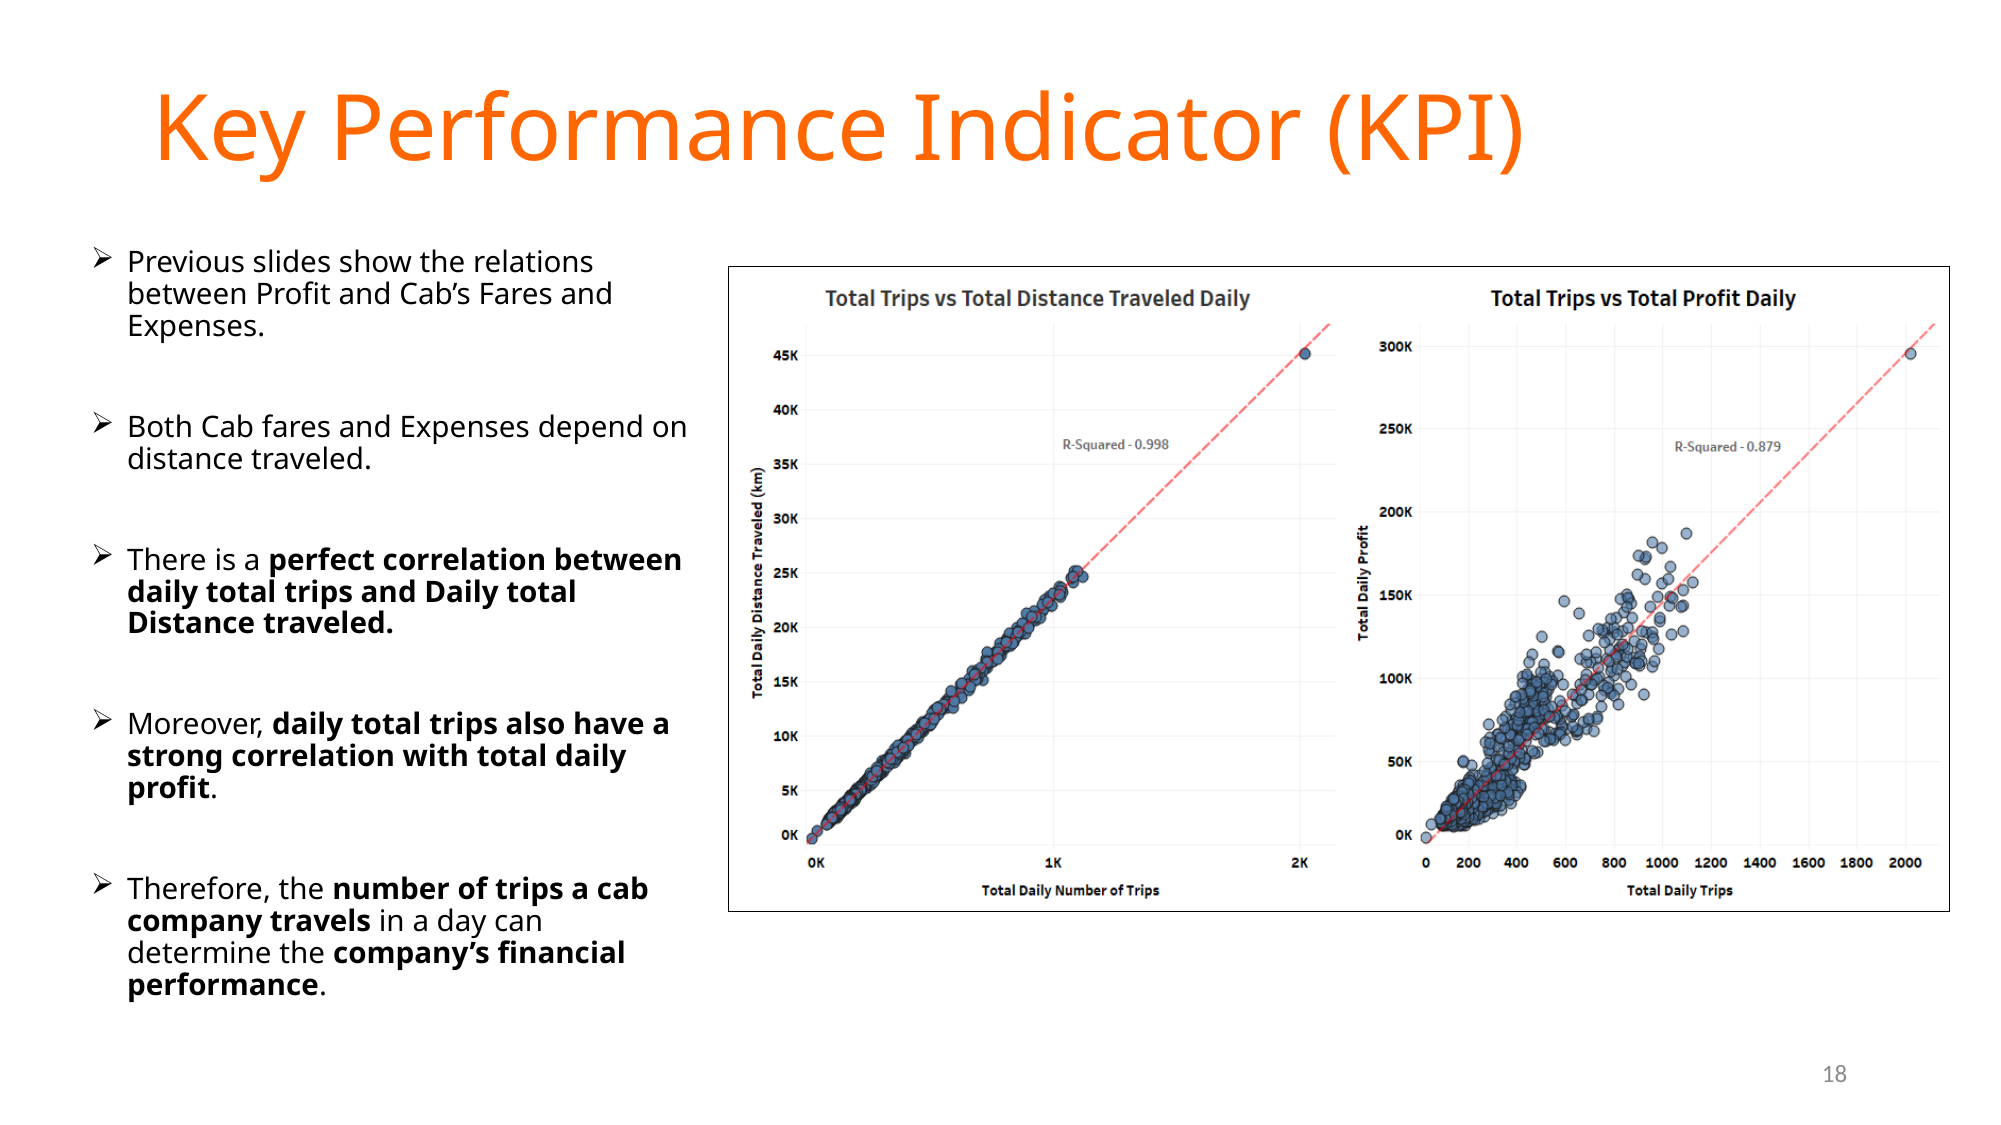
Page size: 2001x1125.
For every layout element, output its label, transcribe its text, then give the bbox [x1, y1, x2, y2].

title Key Performance Indicator (KPI) [137, 22, 1863, 240]
list Previous slides show the relations between Profit and Cab’s Fares and Expenses. Both Cab fares and Expenses depend on distance traveled. There is a perfect correlation between daily total trips and Daily total Distance traveled. Moreover, daily total trips also have a strong correlation with total daily profit. Therefore, the number of trips a cab company travels in a day can determine the company’s financial performance. [76, 239, 709, 1011]
slide_number 18 [1412, 1042, 1863, 1103]
picture [728, 265, 1950, 912]
